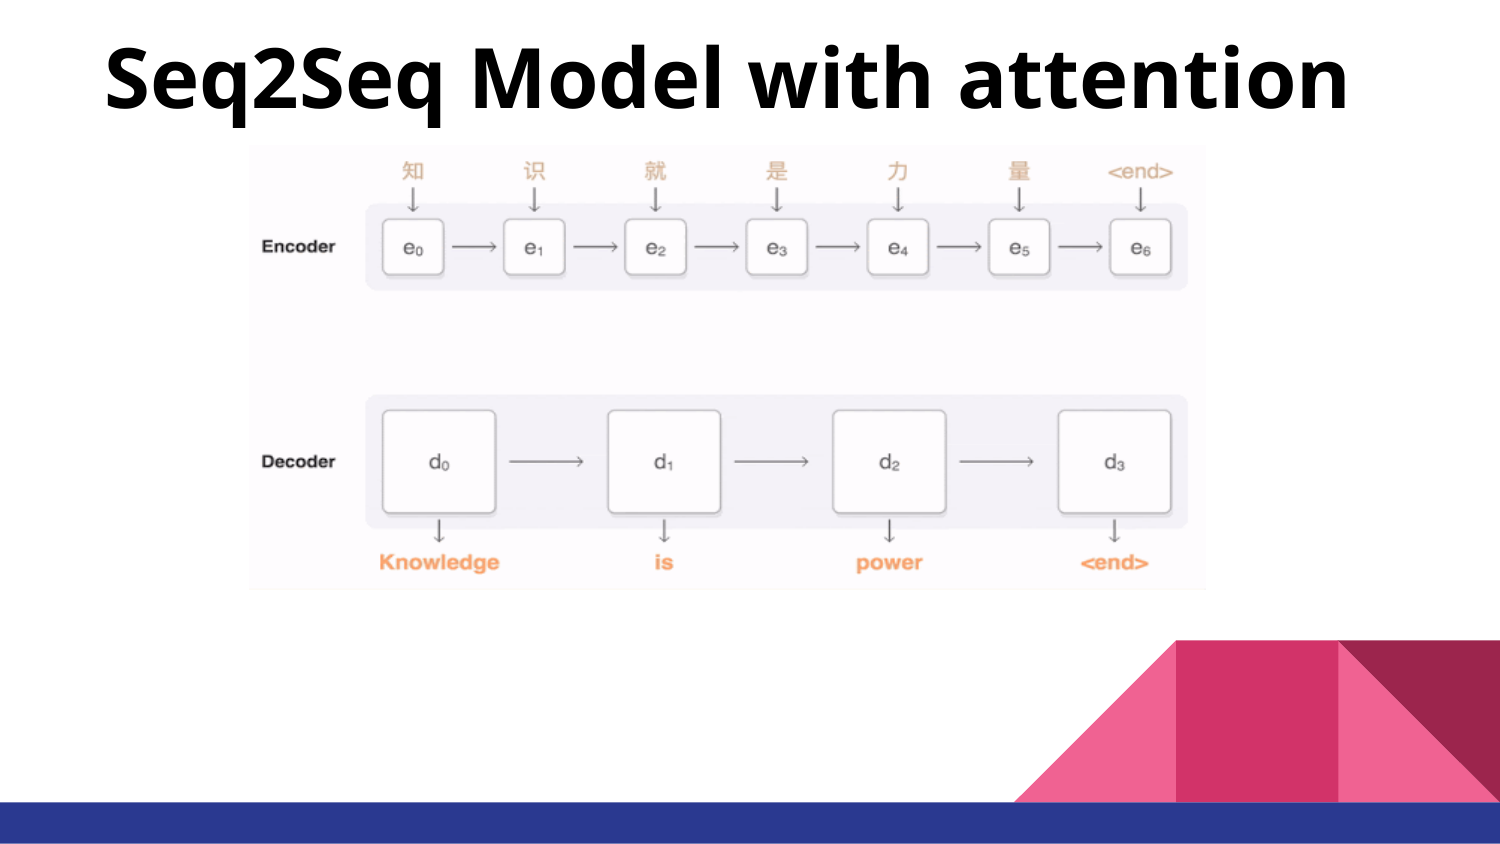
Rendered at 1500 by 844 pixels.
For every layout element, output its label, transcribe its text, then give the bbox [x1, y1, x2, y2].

title Seq2Seq Model with attention [51, 17, 1449, 117]
picture [249, 145, 1206, 590]
